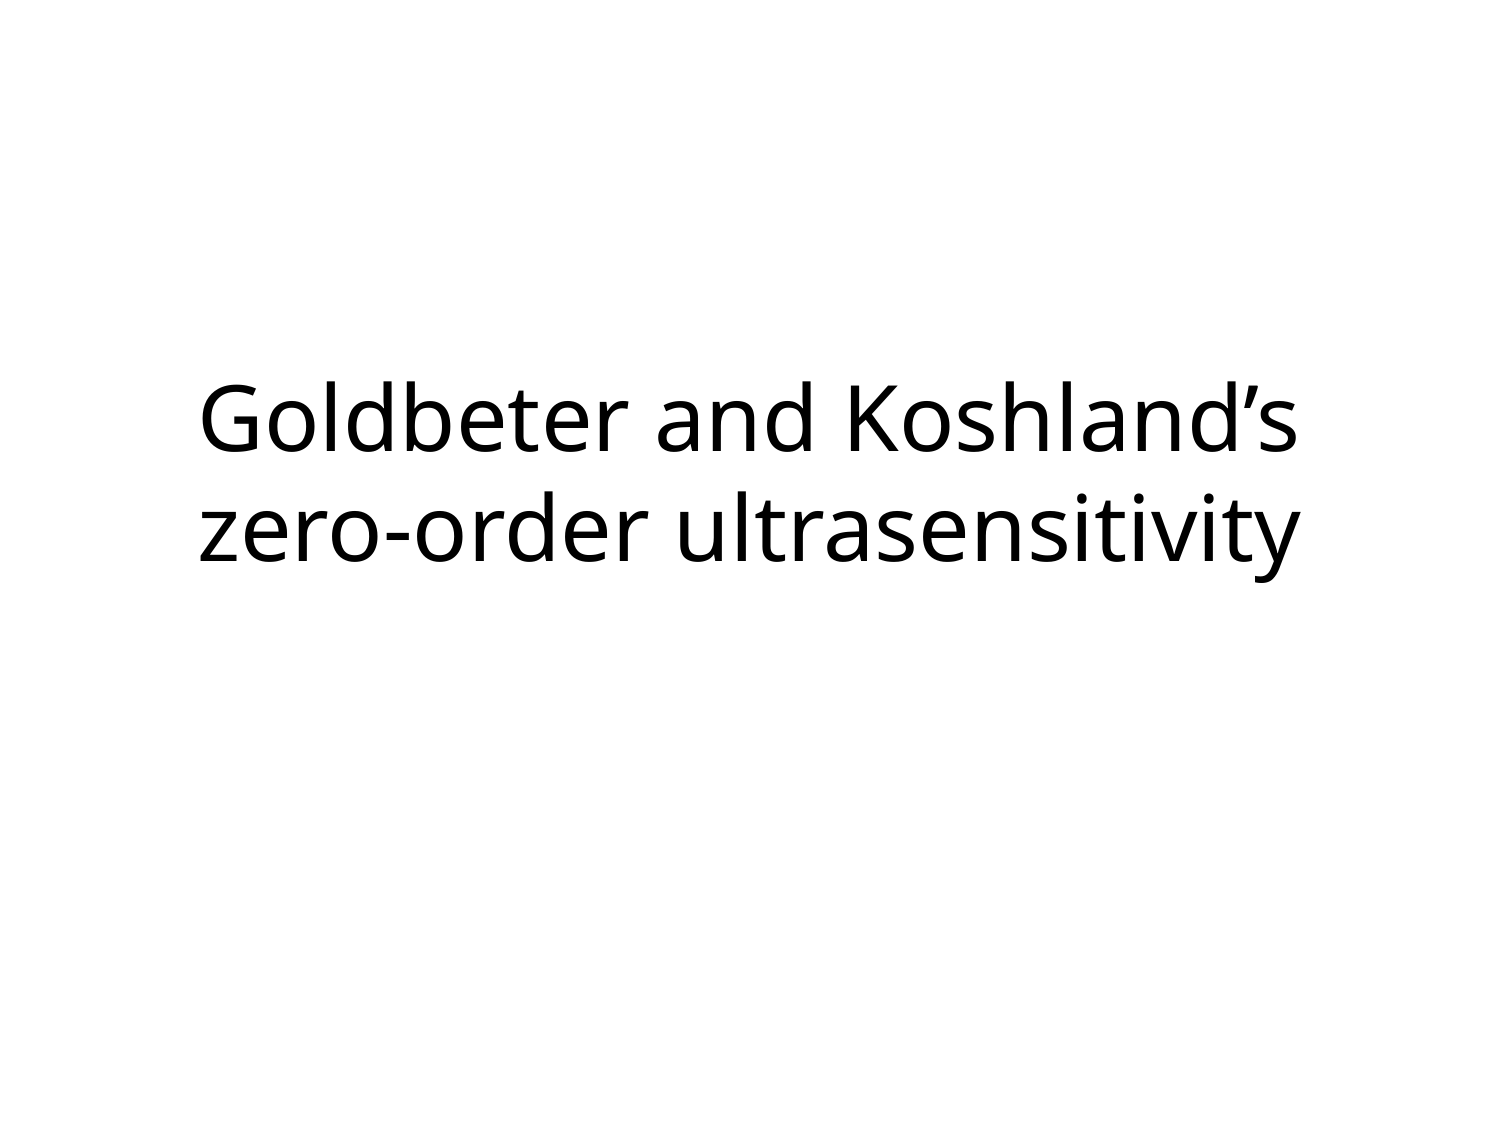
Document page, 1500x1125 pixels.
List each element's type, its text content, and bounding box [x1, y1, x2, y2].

title Goldbeter and Koshland’s zero-order ultrasensitivity [112, 349, 1388, 591]
